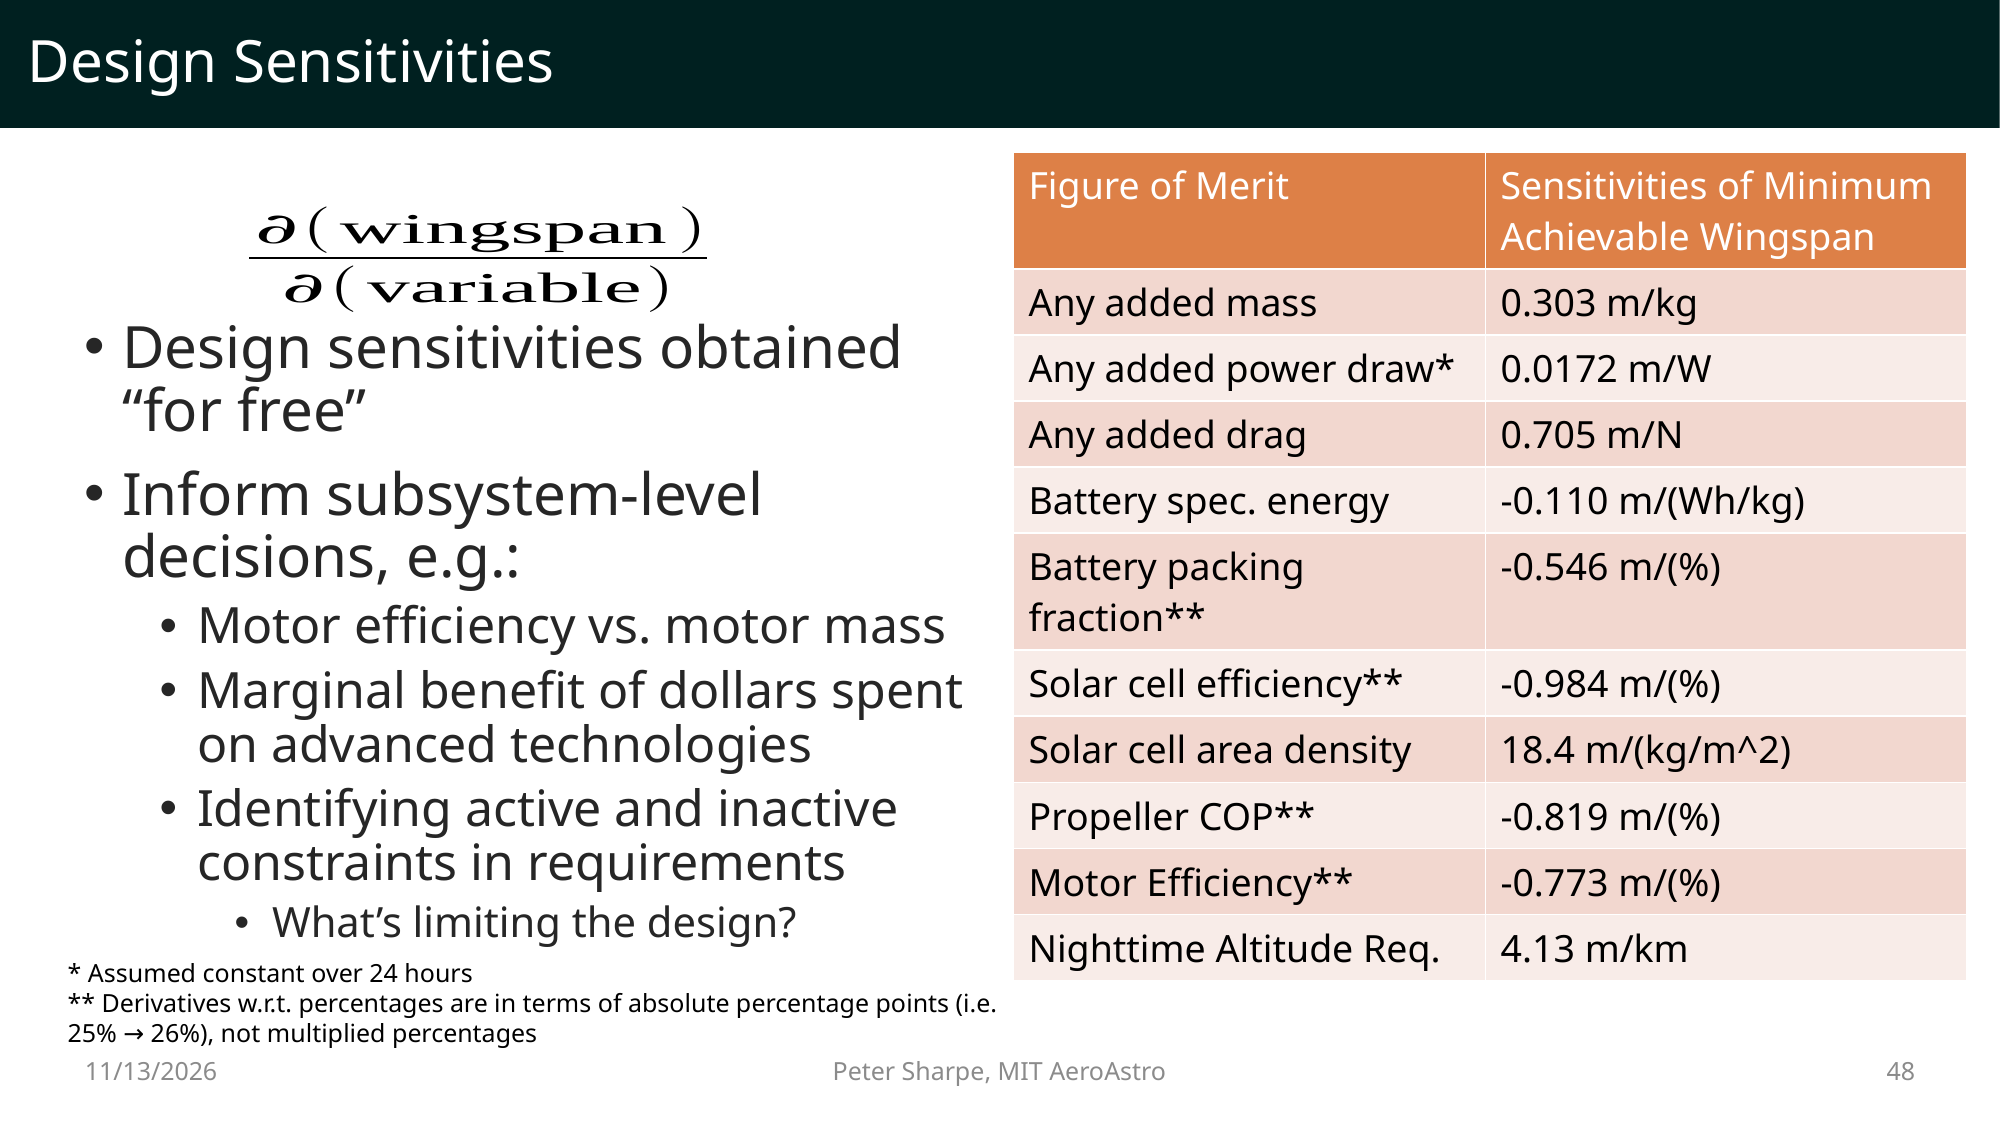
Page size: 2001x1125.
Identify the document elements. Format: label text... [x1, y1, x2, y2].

table_cell Any added mass [1014, 270, 1485, 334]
table_cell Nighttime Altitude Req. [1014, 915, 1485, 980]
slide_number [69, 1055, 267, 1103]
table_cell Motor Efficiency** [1014, 849, 1485, 914]
table_cell Solar cell area density [1014, 717, 1485, 782]
table_cell -0.110 m/(Wh/kg) [1486, 468, 1966, 532]
list Design sensitivities obtained “for free” Inform subsystem-level decisions, e.g.: Motor efficiency vs. motor mass Marginal benefit of dollars spent on advanced technologies Identifying active and inactive constraints in requirements What’s limiting the design? [69, 310, 996, 949]
table_header Sensitivities of Minimum Achievable Wingspan [1486, 153, 1966, 268]
table_cell -0.984 m/(%) [1486, 651, 1966, 715]
table_cell 4.13 m/km [1486, 915, 1966, 980]
table_cell 0.705 m/N [1486, 402, 1966, 466]
text_box * Assumed constant over 24 hours ** Derivatives w.r.t. percentages are in terms of absolute percentage points (i.e. 25% → 26%), not multiplied percentages [52, 949, 1047, 1055]
table_cell -0.546 m/(%) [1486, 534, 1966, 649]
table_cell Battery spec. energy [1014, 468, 1485, 532]
table_cell -0.819 m/(%) [1486, 783, 1966, 848]
table_cell -0.773 m/(%) [1486, 849, 1966, 914]
table_cell 0.0172 m/W [1486, 336, 1966, 400]
footer Peter Sharpe, MIT AeroAstro [287, 1042, 1713, 1103]
table_cell Battery packing fraction** [1014, 534, 1485, 649]
table_cell Any added power draw* [1014, 336, 1485, 400]
table_cell Any added drag [1014, 402, 1485, 466]
table_cell Solar cell efficiency** [1014, 651, 1485, 715]
table_cell 0.303 m/kg [1486, 270, 1966, 334]
slide_number 48 [1733, 1042, 1931, 1103]
table_cell Propeller COP** [1014, 783, 1485, 848]
title Design Sensitivities [12, 23, 1873, 105]
table_cell 18.4 m/(kg/m^2) [1486, 717, 1966, 782]
table_header Figure of Merit [1014, 153, 1485, 268]
